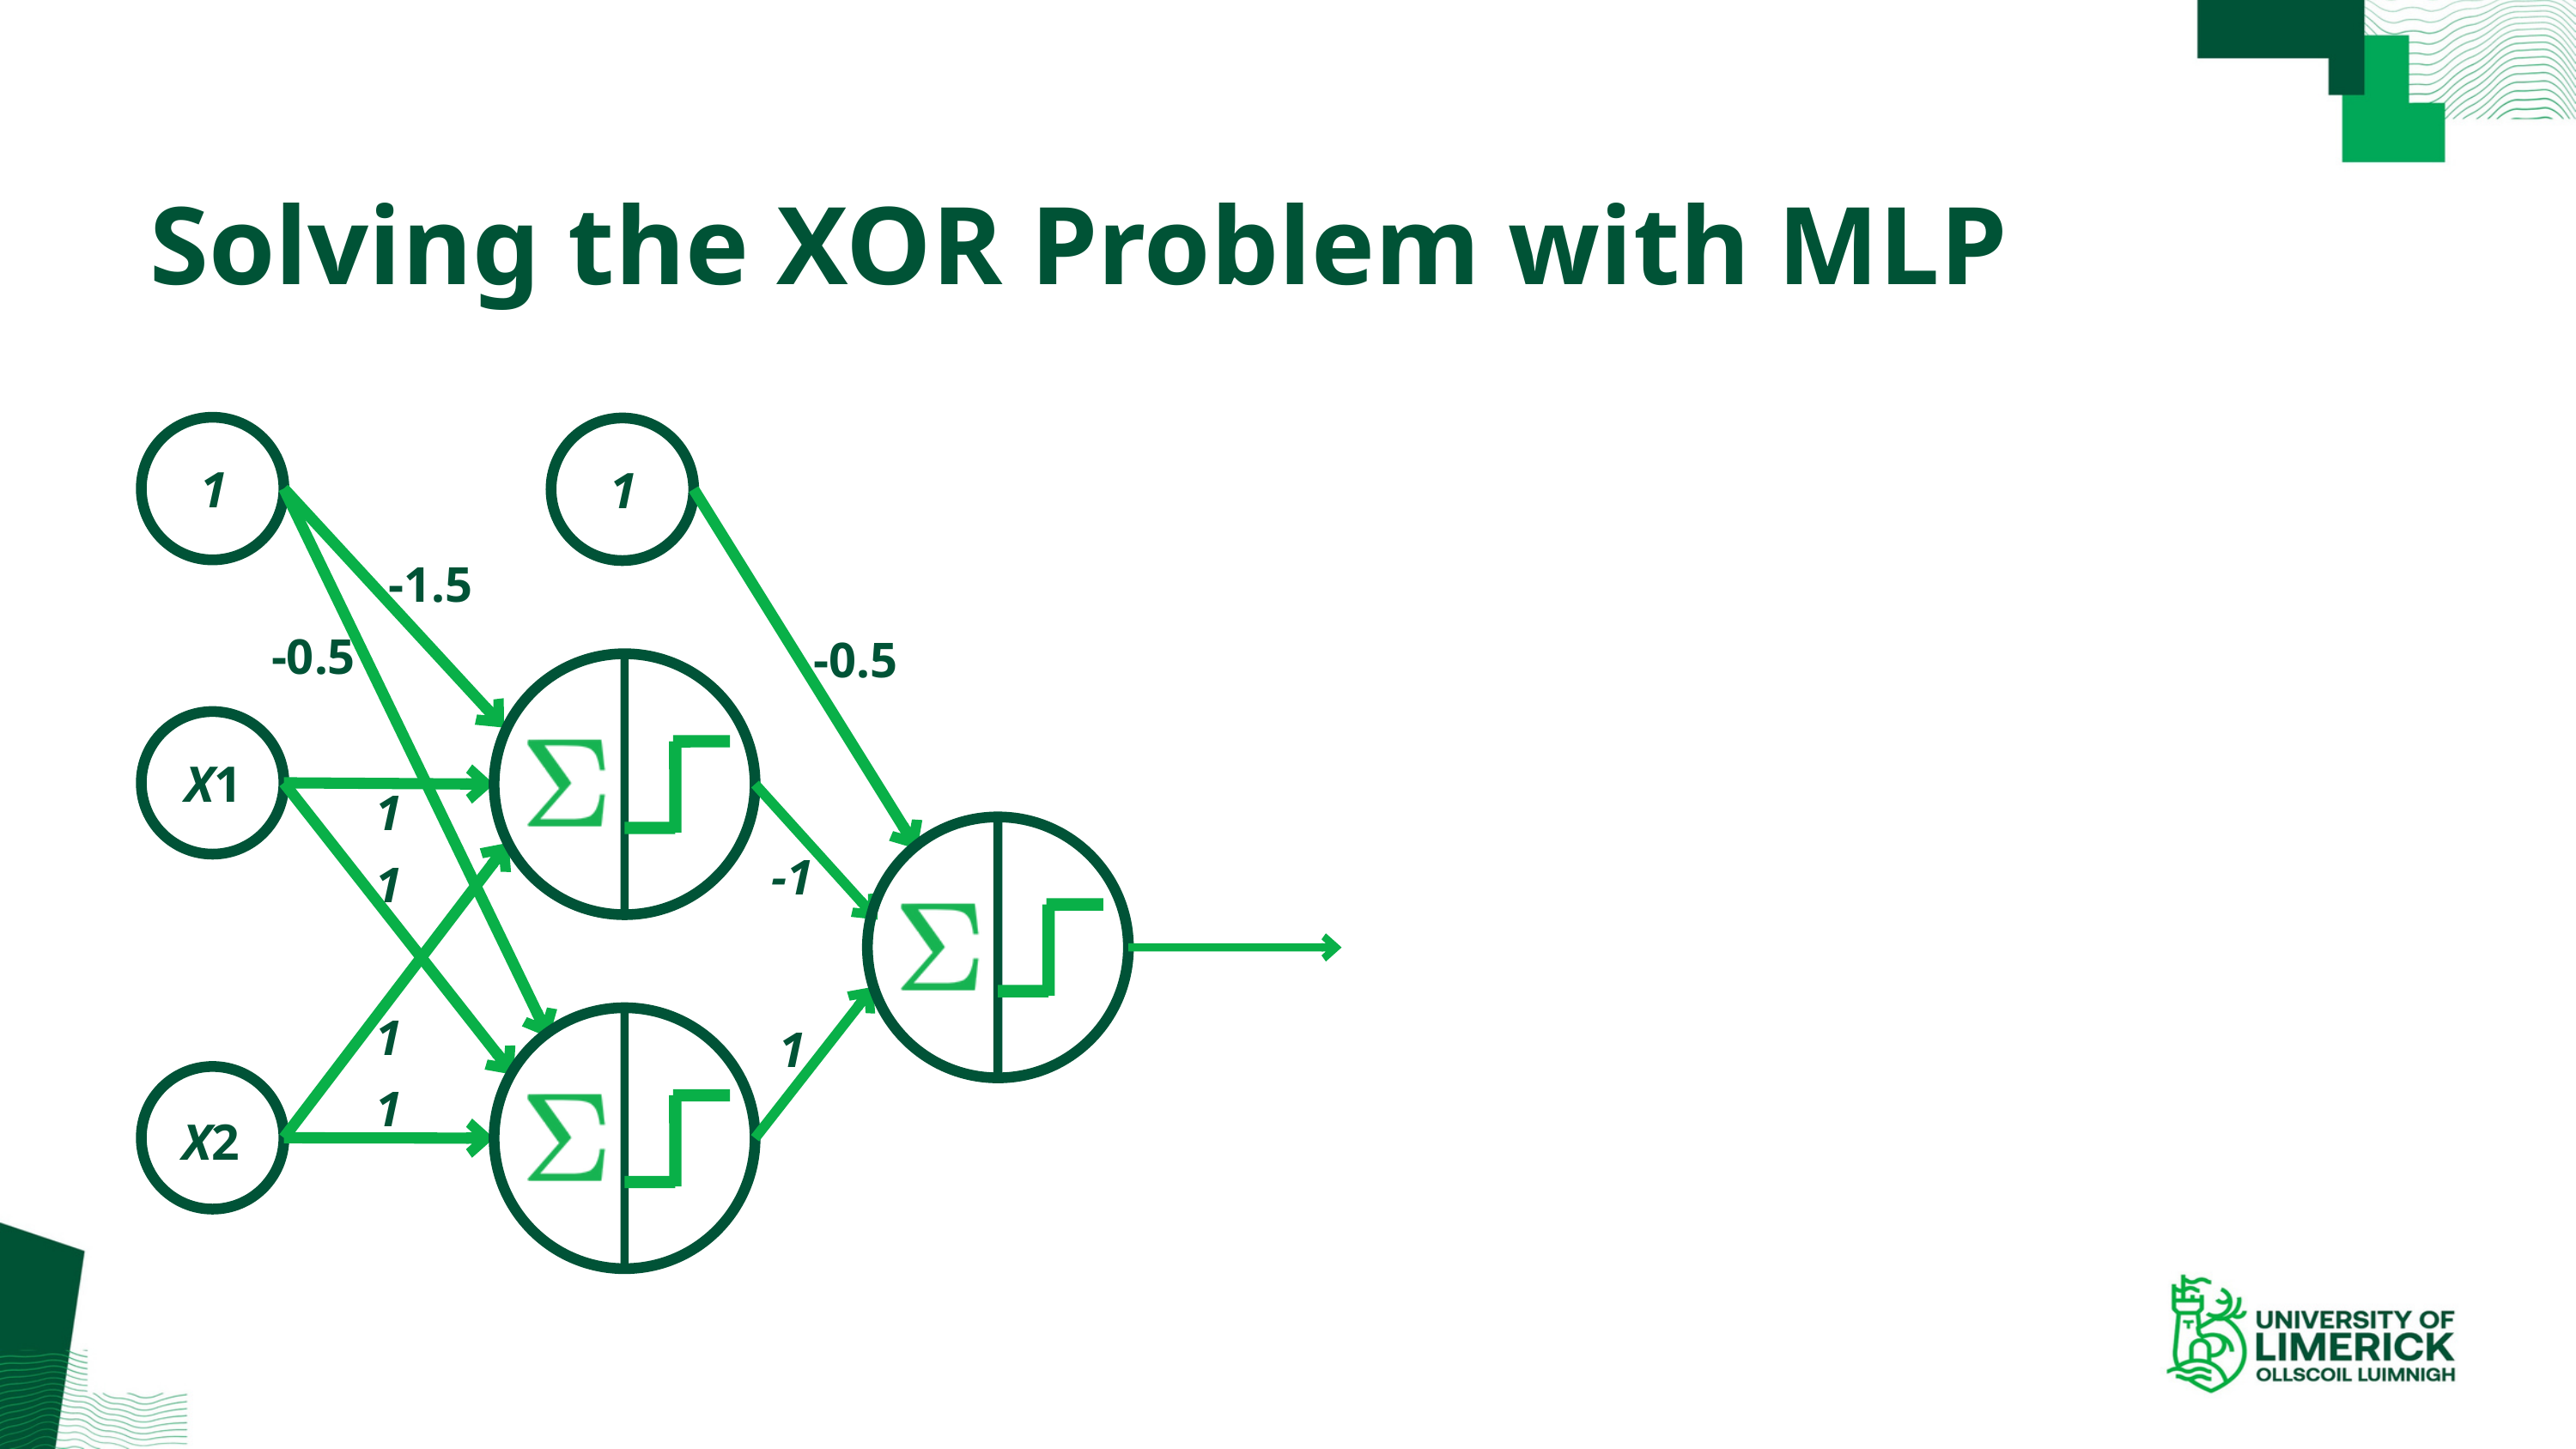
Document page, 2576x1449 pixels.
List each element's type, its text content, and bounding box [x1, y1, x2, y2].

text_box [141, 1046, 489, 1210]
text_box [0, 0, 2576, 1449]
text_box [494, 1145, 877, 1270]
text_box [268, 550, 901, 1138]
text_box Solving the XOR Problem with MLP [149, 190, 2346, 306]
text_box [141, 416, 551, 1040]
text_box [997, 899, 1104, 997]
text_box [550, 417, 921, 815]
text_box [904, 816, 1129, 1078]
picture [901, 894, 997, 1000]
